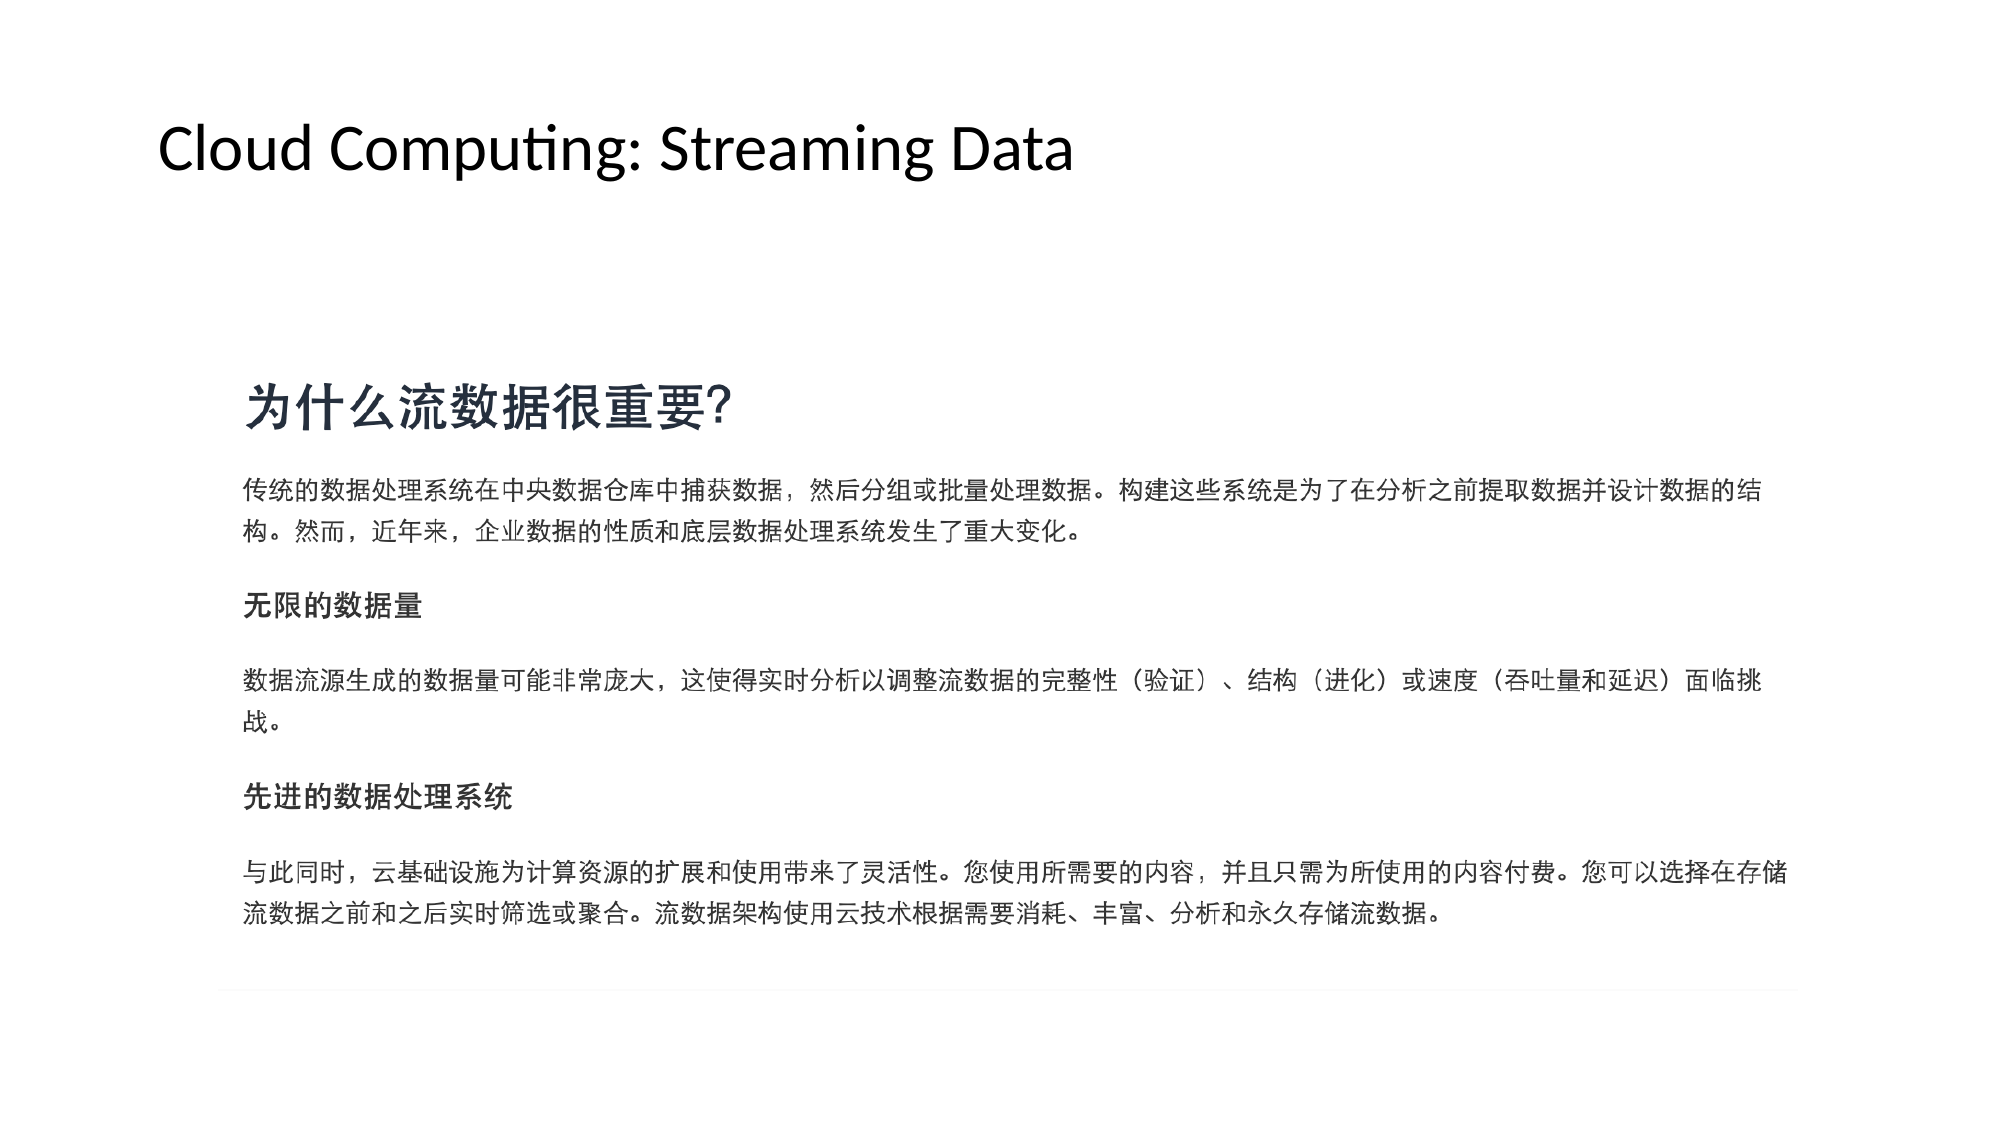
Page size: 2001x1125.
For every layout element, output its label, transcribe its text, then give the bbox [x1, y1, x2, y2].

text_box Cloud Computing: Streaming Data [143, 96, 1467, 192]
picture [218, 343, 1798, 991]
